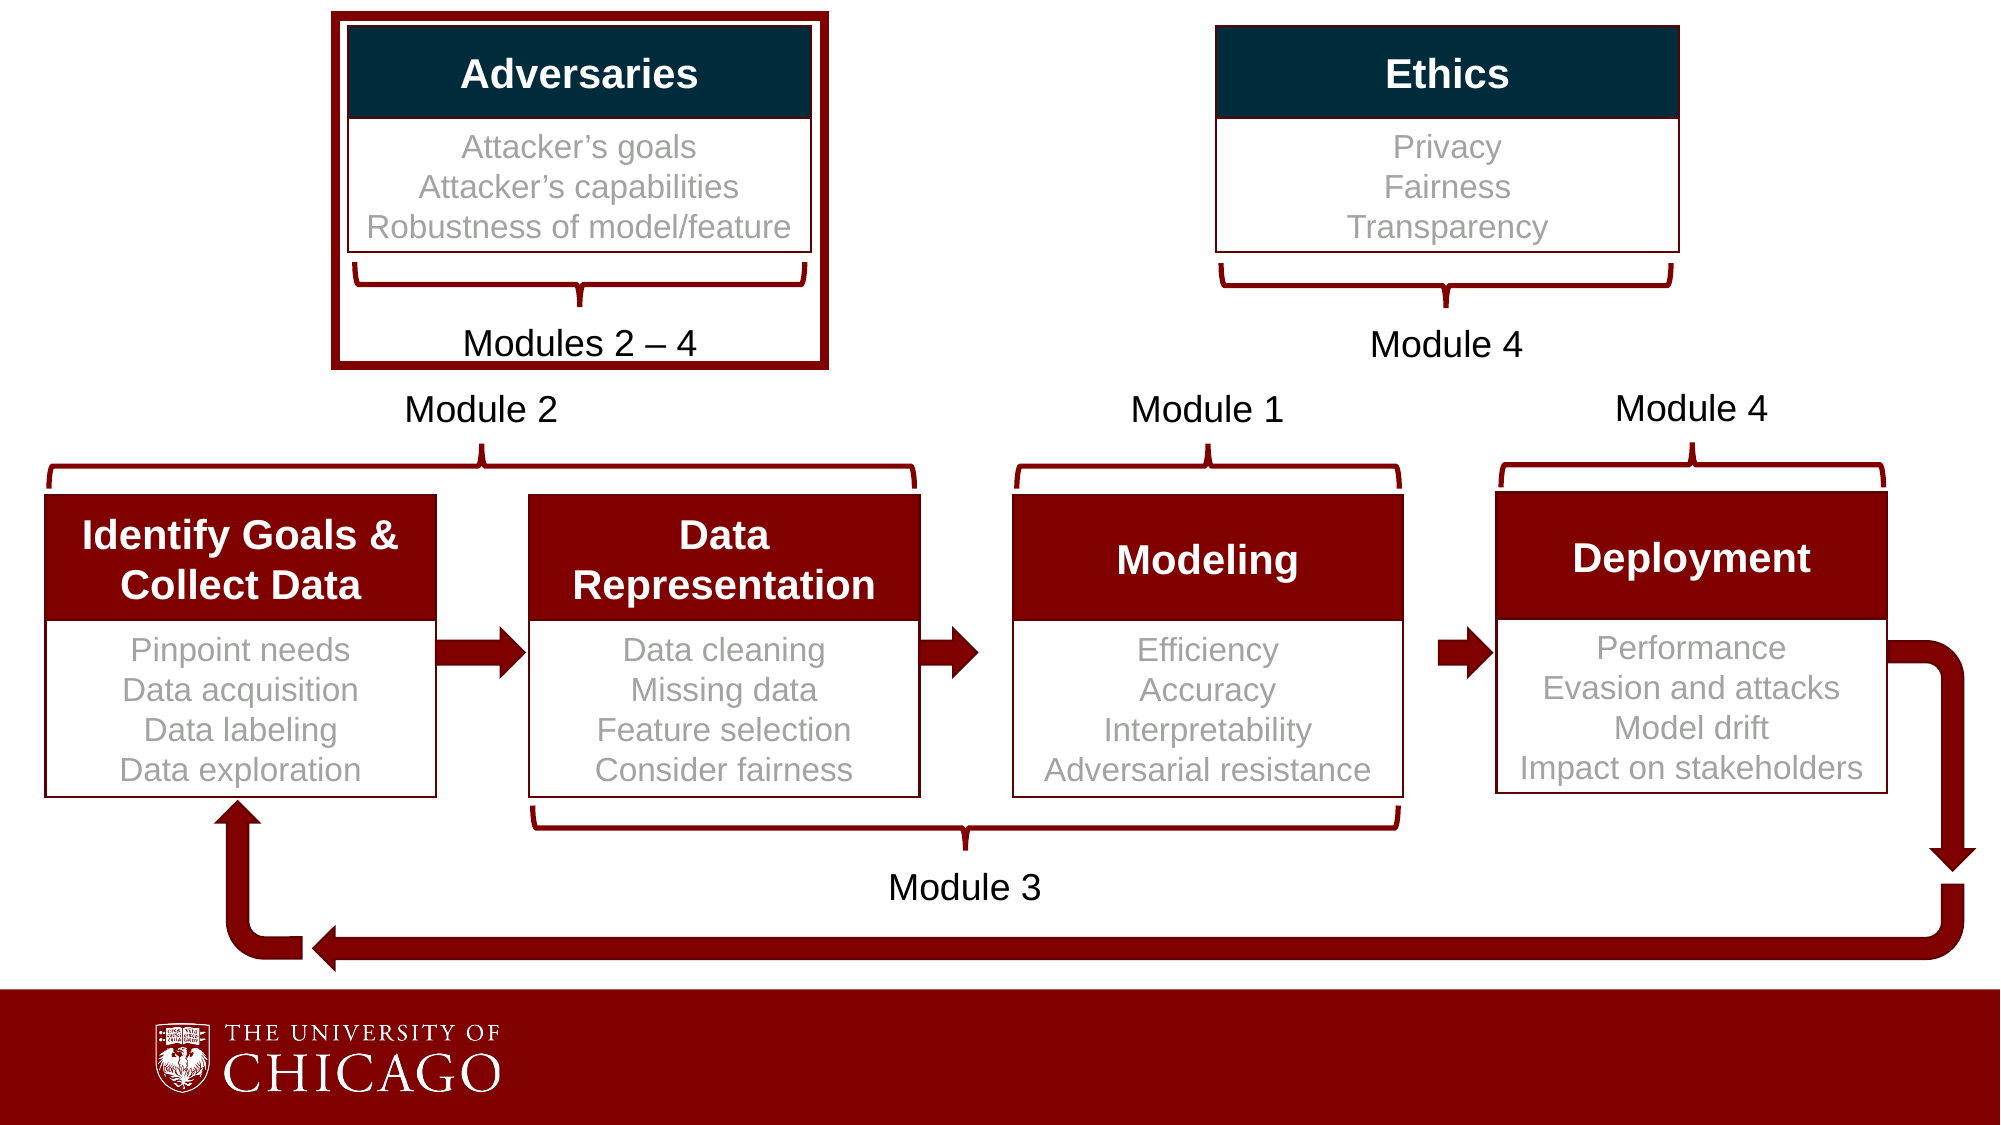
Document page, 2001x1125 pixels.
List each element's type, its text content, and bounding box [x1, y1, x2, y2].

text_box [529, 495, 978, 797]
text_box [48, 443, 915, 489]
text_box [347, 25, 811, 253]
text_box Module 2 [389, 378, 574, 438]
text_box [45, 495, 525, 797]
text_box Module 3 [873, 855, 1057, 915]
text_box Modules 2 – 4 [447, 366, 713, 372]
text_box [532, 805, 1399, 851]
text_box Module 1 [1115, 378, 1300, 438]
text_box [213, 799, 303, 960]
text_box [311, 883, 1965, 973]
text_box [1216, 25, 1680, 253]
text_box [1496, 492, 1887, 794]
text_box Module 4 [1600, 376, 1784, 437]
text_box [1016, 443, 1400, 489]
text_box [1220, 263, 1672, 309]
text_box [334, 15, 826, 366]
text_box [1012, 495, 1493, 797]
text_box Module 4 [1354, 312, 1539, 373]
text_box [1500, 442, 1885, 488]
text_box [1888, 640, 1977, 872]
